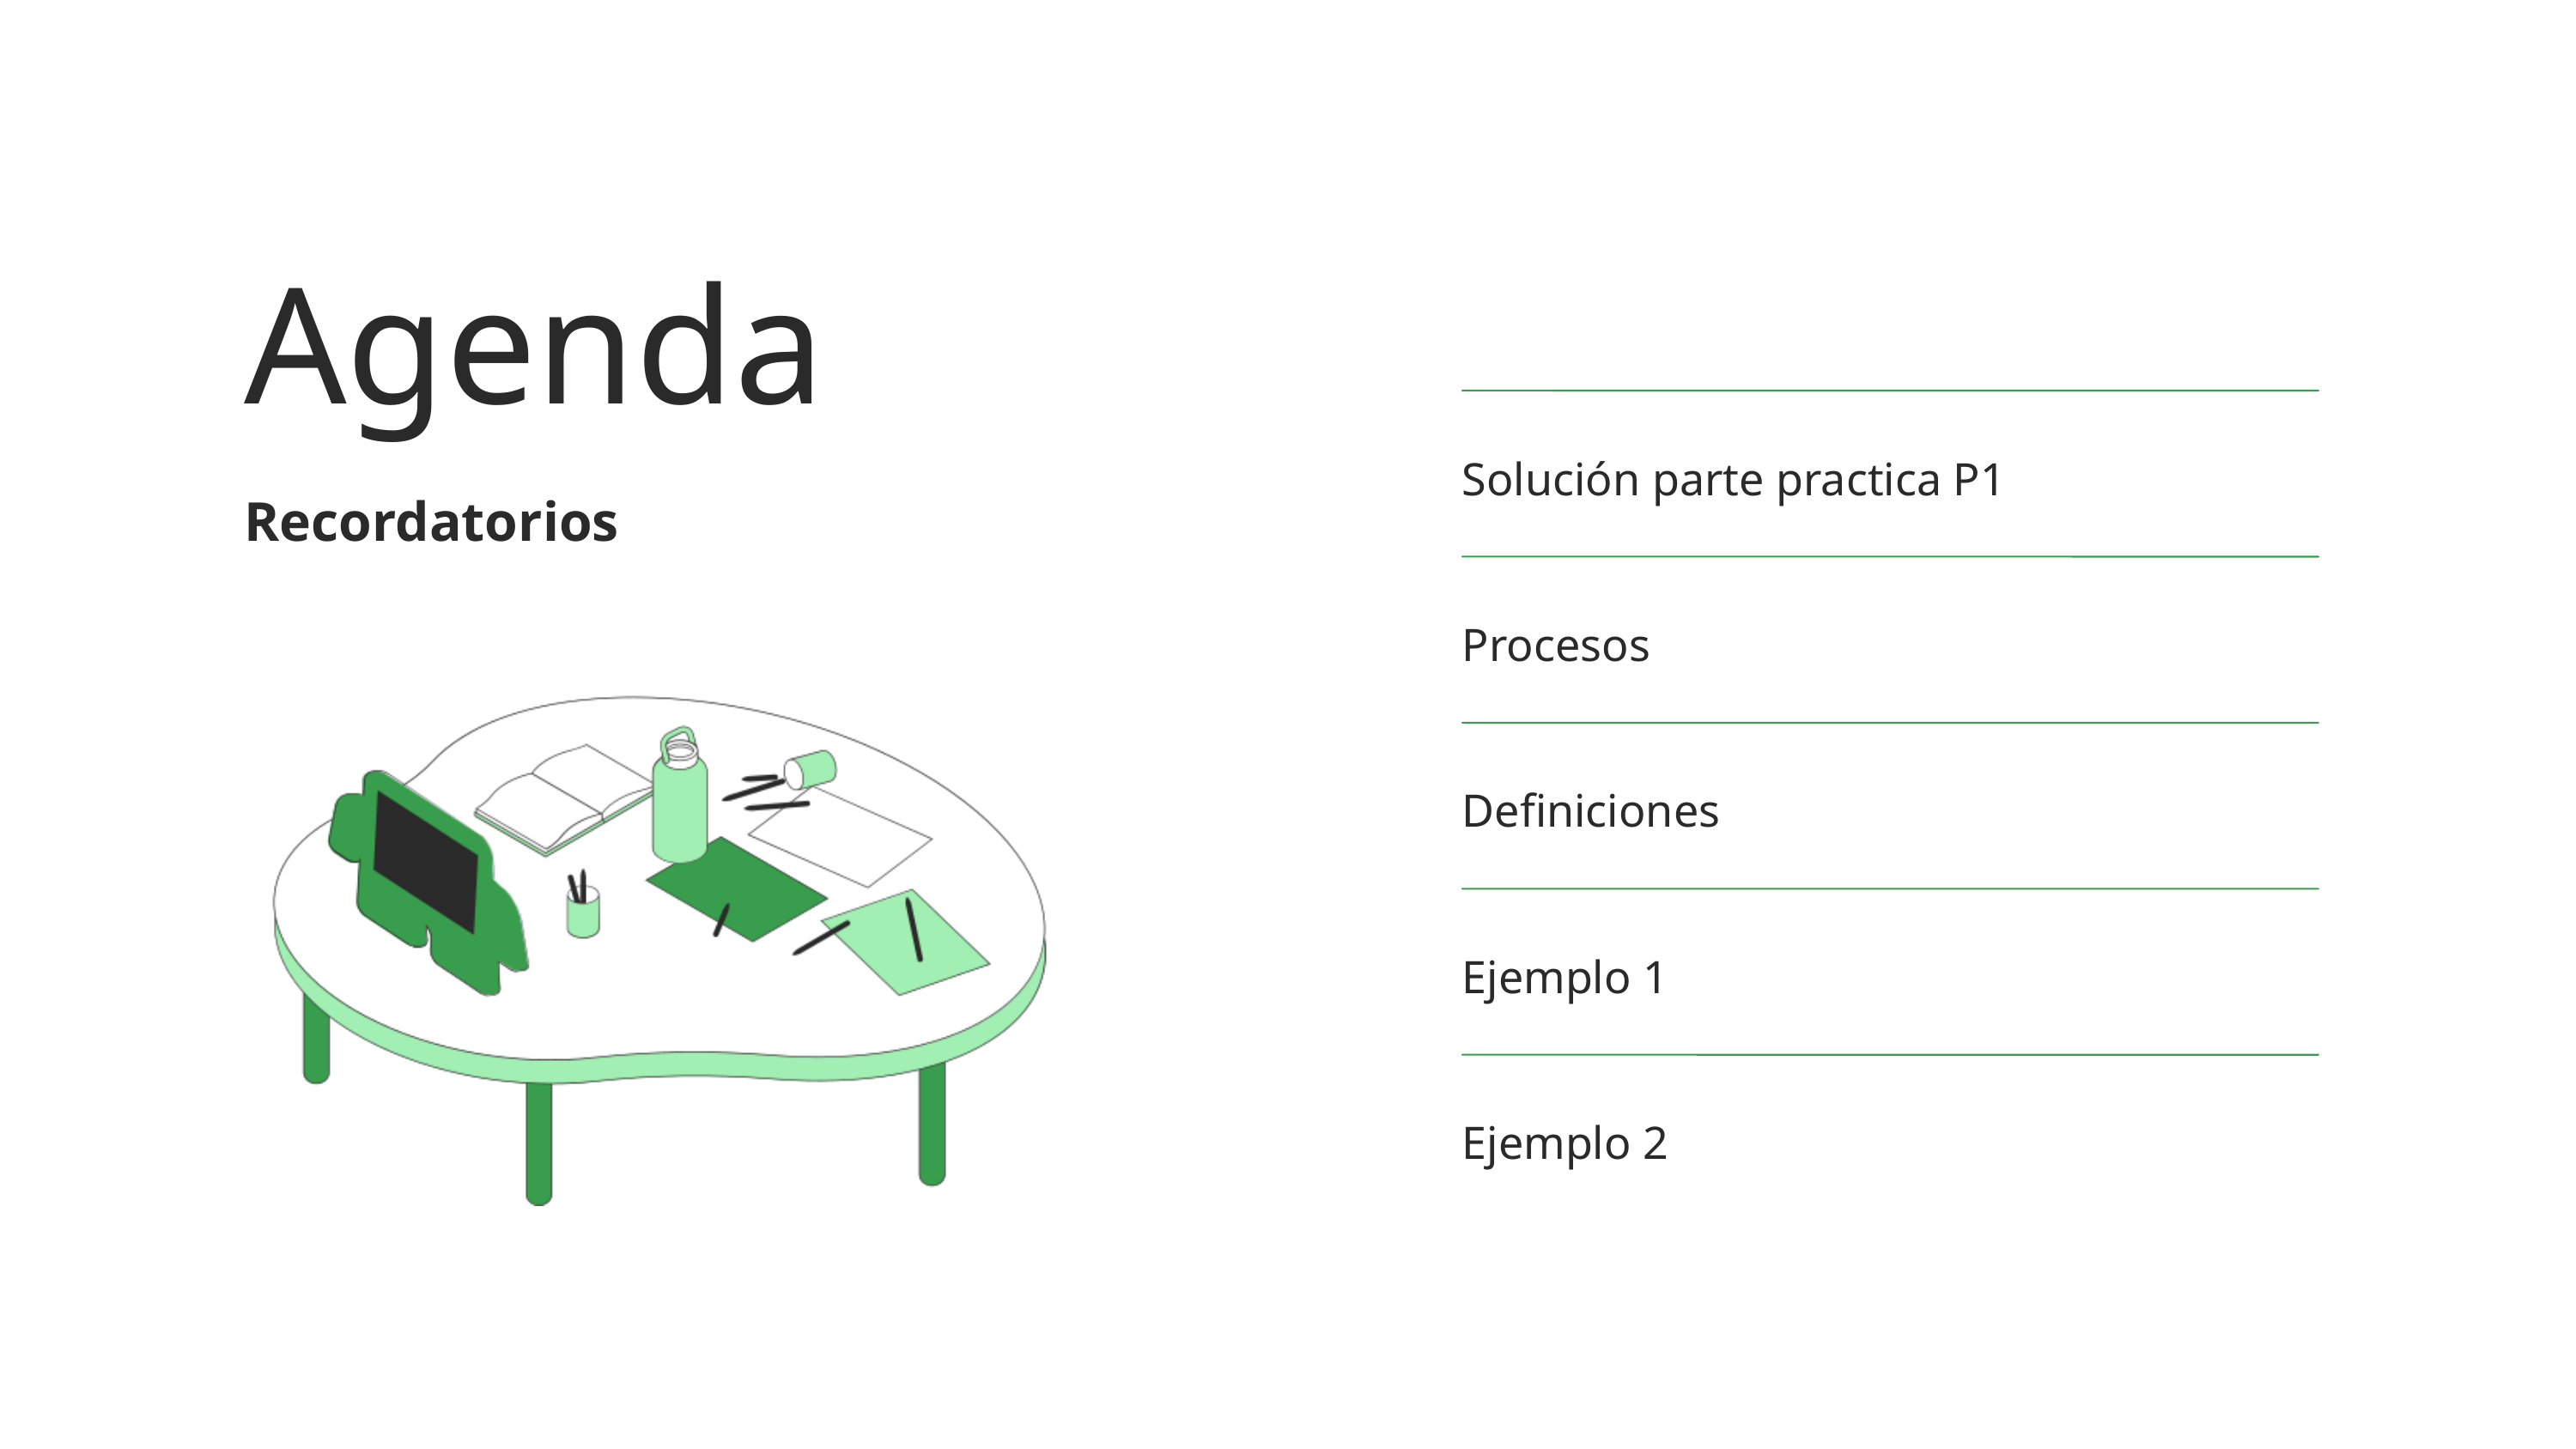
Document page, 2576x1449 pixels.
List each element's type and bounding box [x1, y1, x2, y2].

text_box [1461, 389, 2319, 1165]
text_box [244, 675, 1090, 1206]
text_box [244, 243, 1173, 553]
